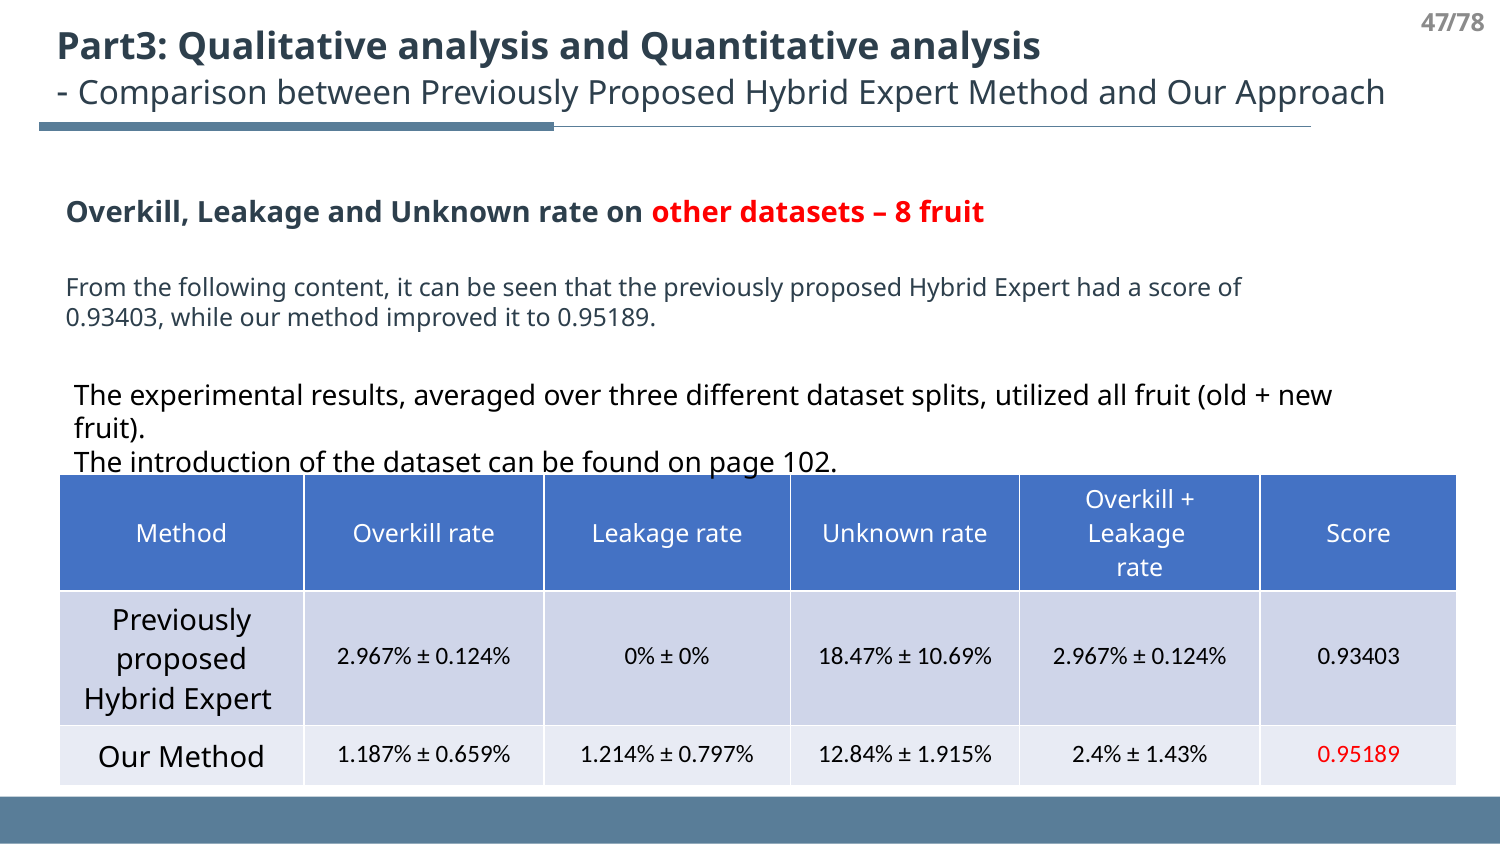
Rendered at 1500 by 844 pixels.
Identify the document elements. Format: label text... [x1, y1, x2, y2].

footer /78 [1465, 1, 1500, 47]
table_header Unknown rate [791, 486, 1019, 590]
table_cell 12.84% ± 1.915% [791, 726, 1019, 785]
table_cell 2.4% ± 1.43% [1020, 726, 1259, 785]
table_cell 0.95189 [1261, 726, 1456, 785]
table_header Method [60, 486, 303, 590]
table_header Leakage rate [545, 486, 790, 590]
table_cell 18.47% ± 10.69% [791, 592, 1019, 725]
table_cell 1.187% ± 0.659% [305, 726, 543, 785]
table_cell 2.967% ± 0.124% [1020, 592, 1259, 725]
table_cell 0% ± 0% [545, 592, 790, 725]
slide_number 47 [1162, 0, 1465, 48]
text_box The experimental results, averaged over three different dataset splits, utilized all fruit (old + new fruit). The introduction of the dataset can be found on page 102. [59, 369, 1410, 486]
text_box From the following content, it can be seen that the previously proposed Hybrid Expert had a score of 0.93403, while our method improved it to 0.95189. [50, 264, 1308, 339]
table_cell 2.967% ± 0.124% [305, 592, 543, 725]
table_cell Our Method [60, 726, 303, 785]
table_cell 0.93403 [1261, 592, 1456, 725]
table_cell 1.214% ± 0.797% [545, 726, 790, 785]
text_box Part3: Qualitative analysis and Quantitative analysis - Comparison between Previously Proposed Hybrid Expert Method and Our Approach [41, 14, 1470, 120]
table_header Overkill + Leakage rate [1020, 486, 1259, 590]
table_cell Previously proposed Hybrid Expert [60, 592, 303, 725]
table_header Overkill rate [305, 486, 543, 590]
text_box Overkill, Leakage and Unknown rate on other datasets – 8 fruit [50, 186, 1164, 236]
table_header Score [1261, 475, 1456, 590]
